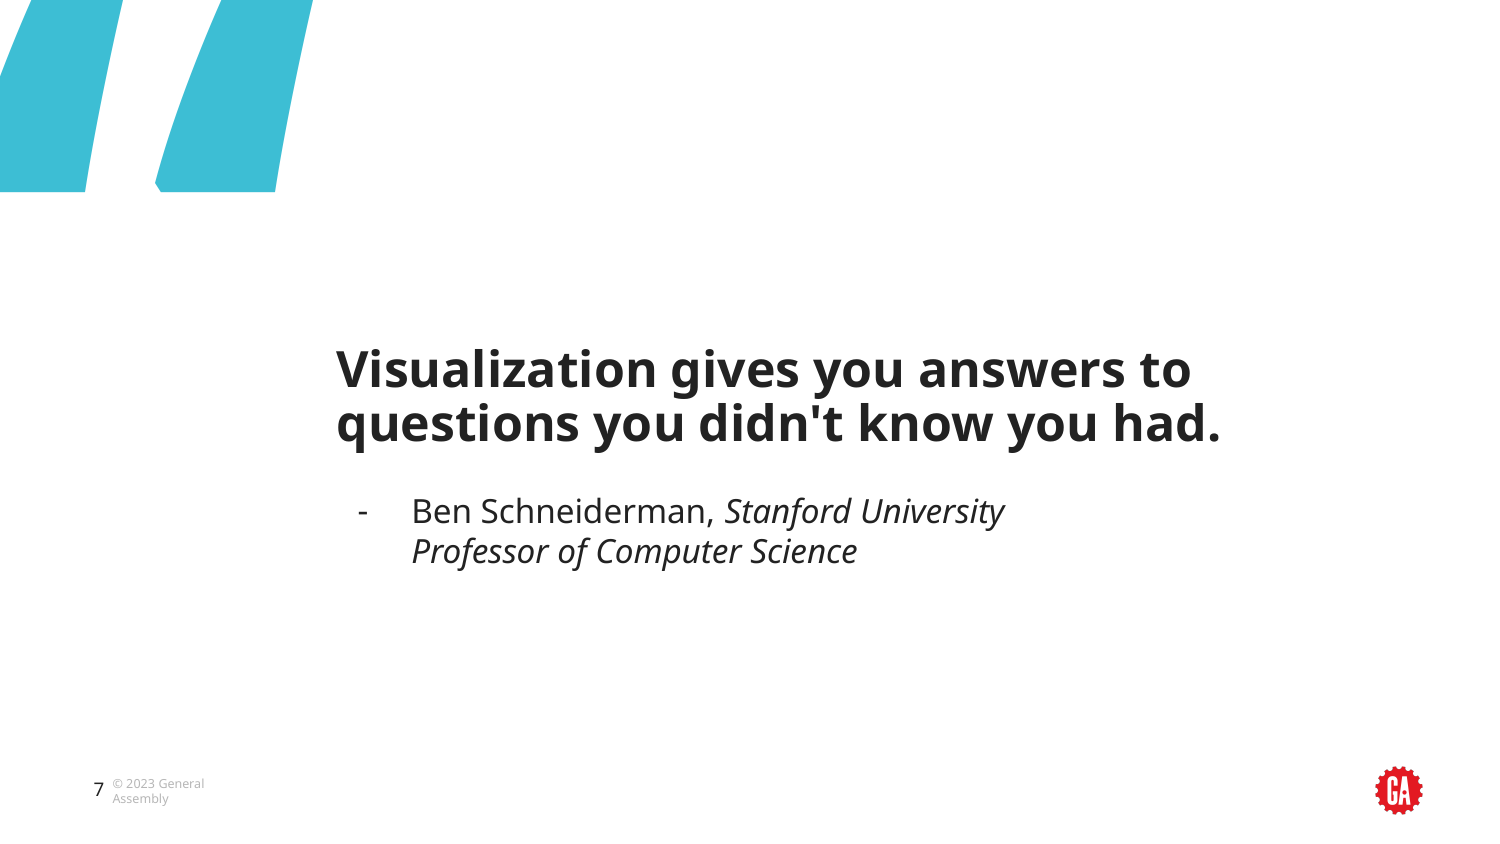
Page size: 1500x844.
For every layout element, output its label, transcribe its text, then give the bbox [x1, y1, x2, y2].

slide_number ‹#› [52, 764, 105, 817]
subtitle Ben Schneiderman, Stanford University Professor of Computer Science [336, 489, 1049, 531]
picture [1373, 764, 1425, 817]
title Visualization gives you answers to questions you didn't know you had. [336, 75, 1350, 453]
